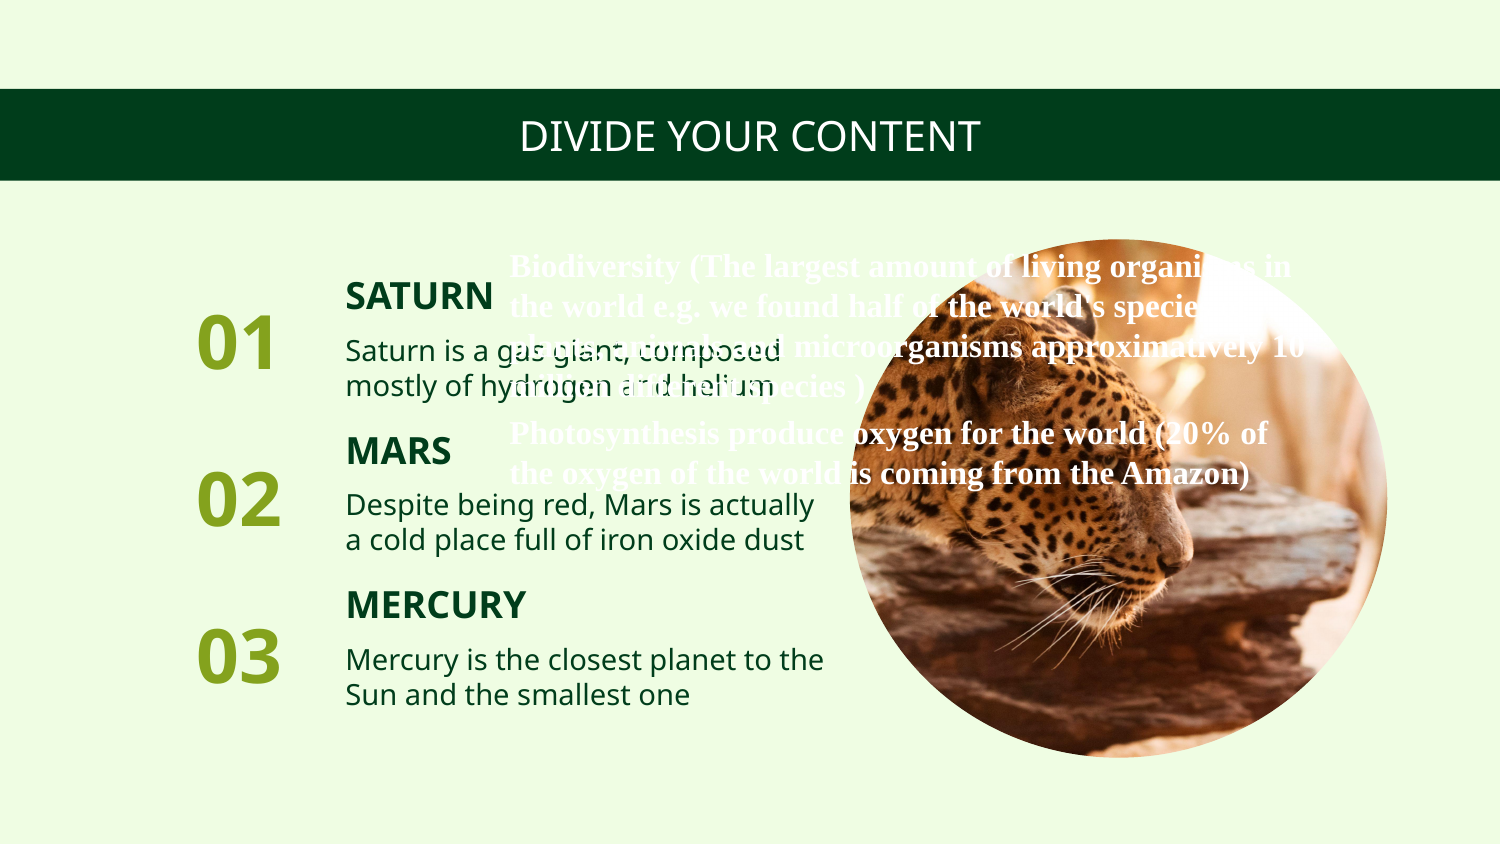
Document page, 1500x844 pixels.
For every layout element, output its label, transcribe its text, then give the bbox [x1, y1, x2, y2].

title DIVIDE YOUR CONTENT [116, 95, 1383, 174]
title SATURN [330, 278, 494, 332]
picture [849, 239, 1388, 758]
subtitle Mercury is the closest planet to the Sun and the smallest one [330, 642, 494, 744]
subtitle Despite being red, Mars is actually a cold place full of iron oxide dust [330, 487, 494, 587]
title 03 [129, 614, 298, 693]
title 01 [129, 299, 298, 379]
text_box Biodiversity (The largest amount of living organisms in the world e.g. we found half of the world's species of plants, animals and microorganisms approximatively 10 million different species ) Photosynthesis produce oxygen for the world (20% of the oxygen of the world is coming from the Amazon) [494, 237, 1328, 787]
title MARS [330, 433, 494, 487]
subtitle Saturn is a gas giant, composed mostly of hydrogen and helium [330, 332, 494, 433]
title MERCURY [330, 587, 494, 642]
title 02 [129, 456, 298, 536]
